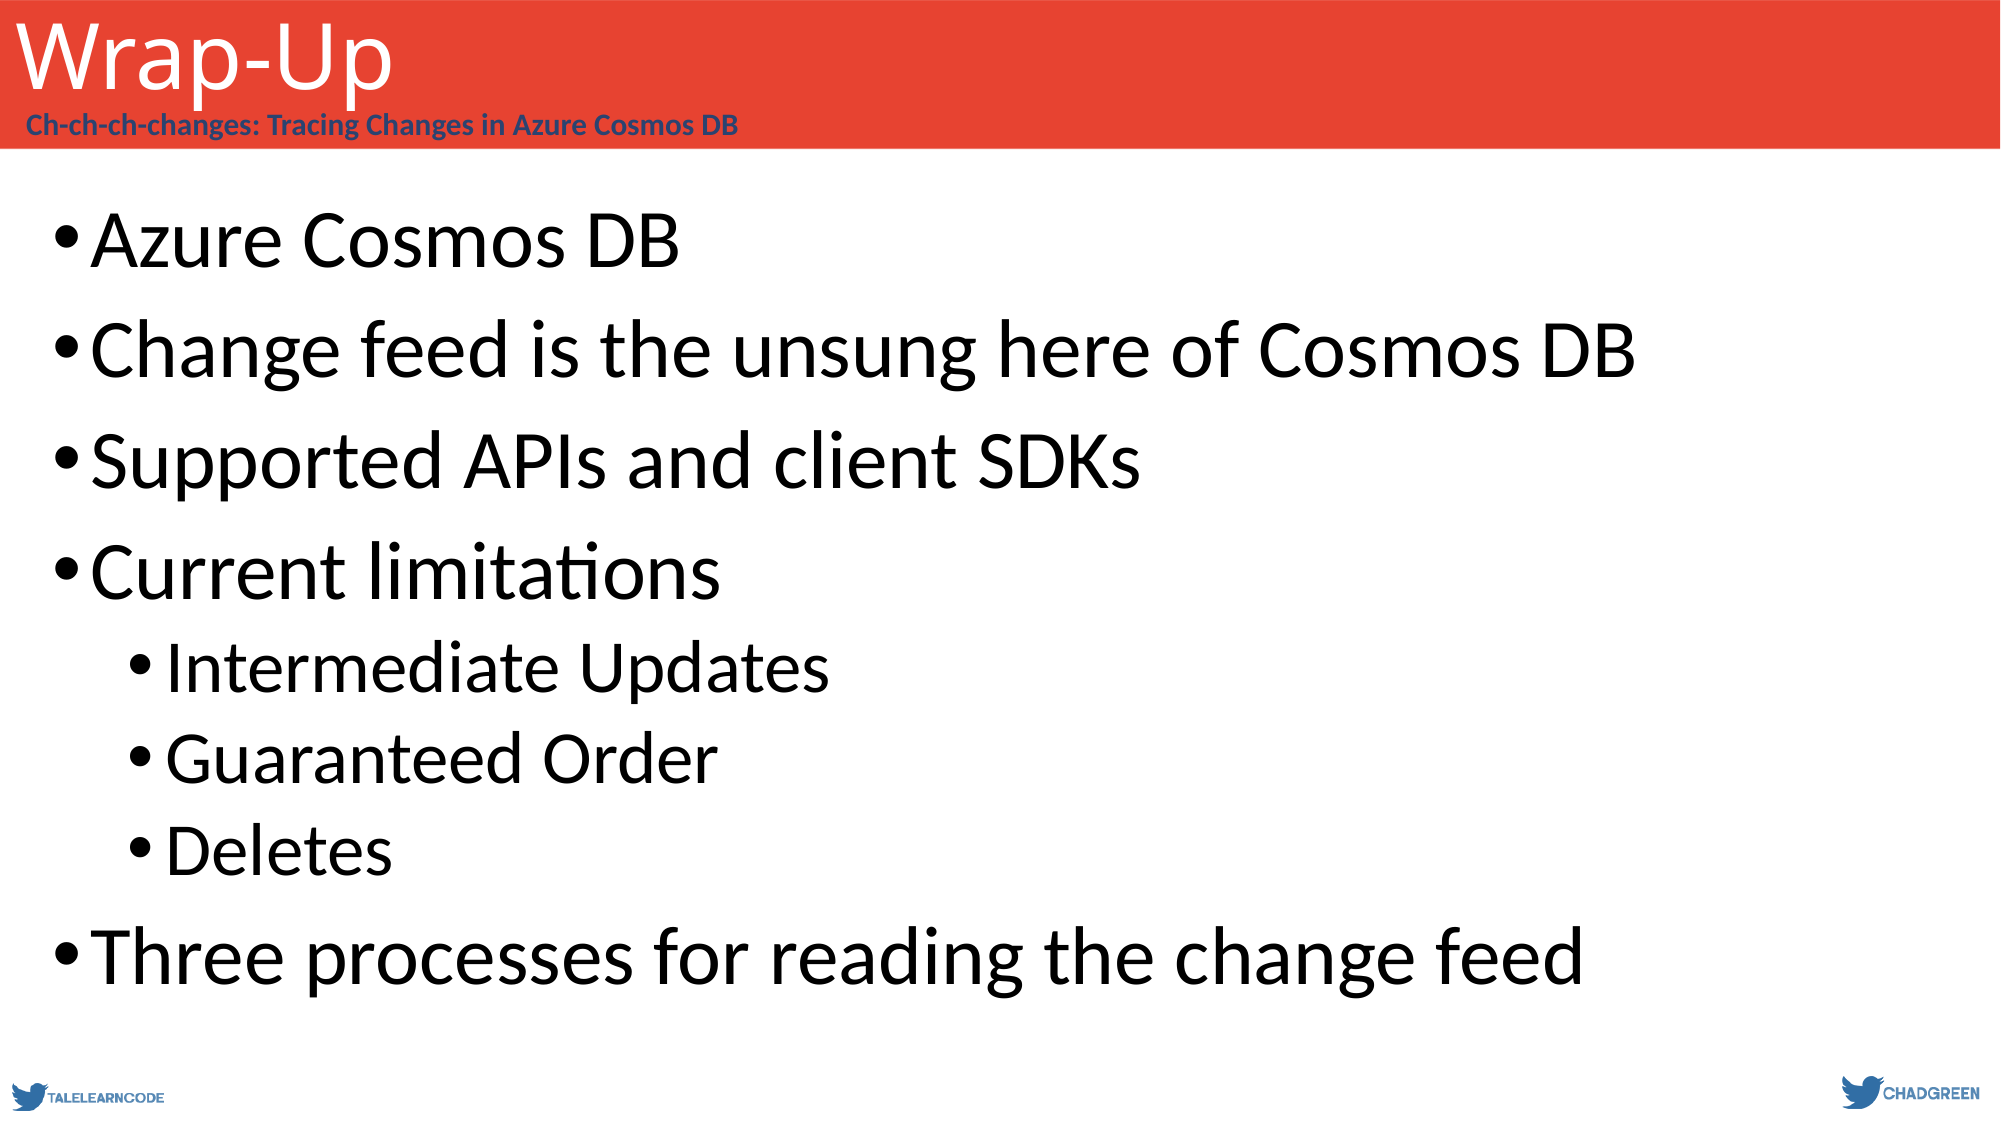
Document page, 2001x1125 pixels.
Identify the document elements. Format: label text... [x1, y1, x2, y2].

list Ch-ch-ch-changes: Tracing Changes in Azure Cosmos DB [11, 101, 2000, 150]
picture [0, 0, 2001, 1125]
title Wrap-Up [0, 3, 2000, 150]
list Azure Cosmos DB Change feed is the unsung here of Cosmos DB Supported APIs and client SDKs Current limitations Intermediate Updates Guaranteed Order Deletes Three processes for reading the change feed [37, 187, 1969, 1014]
